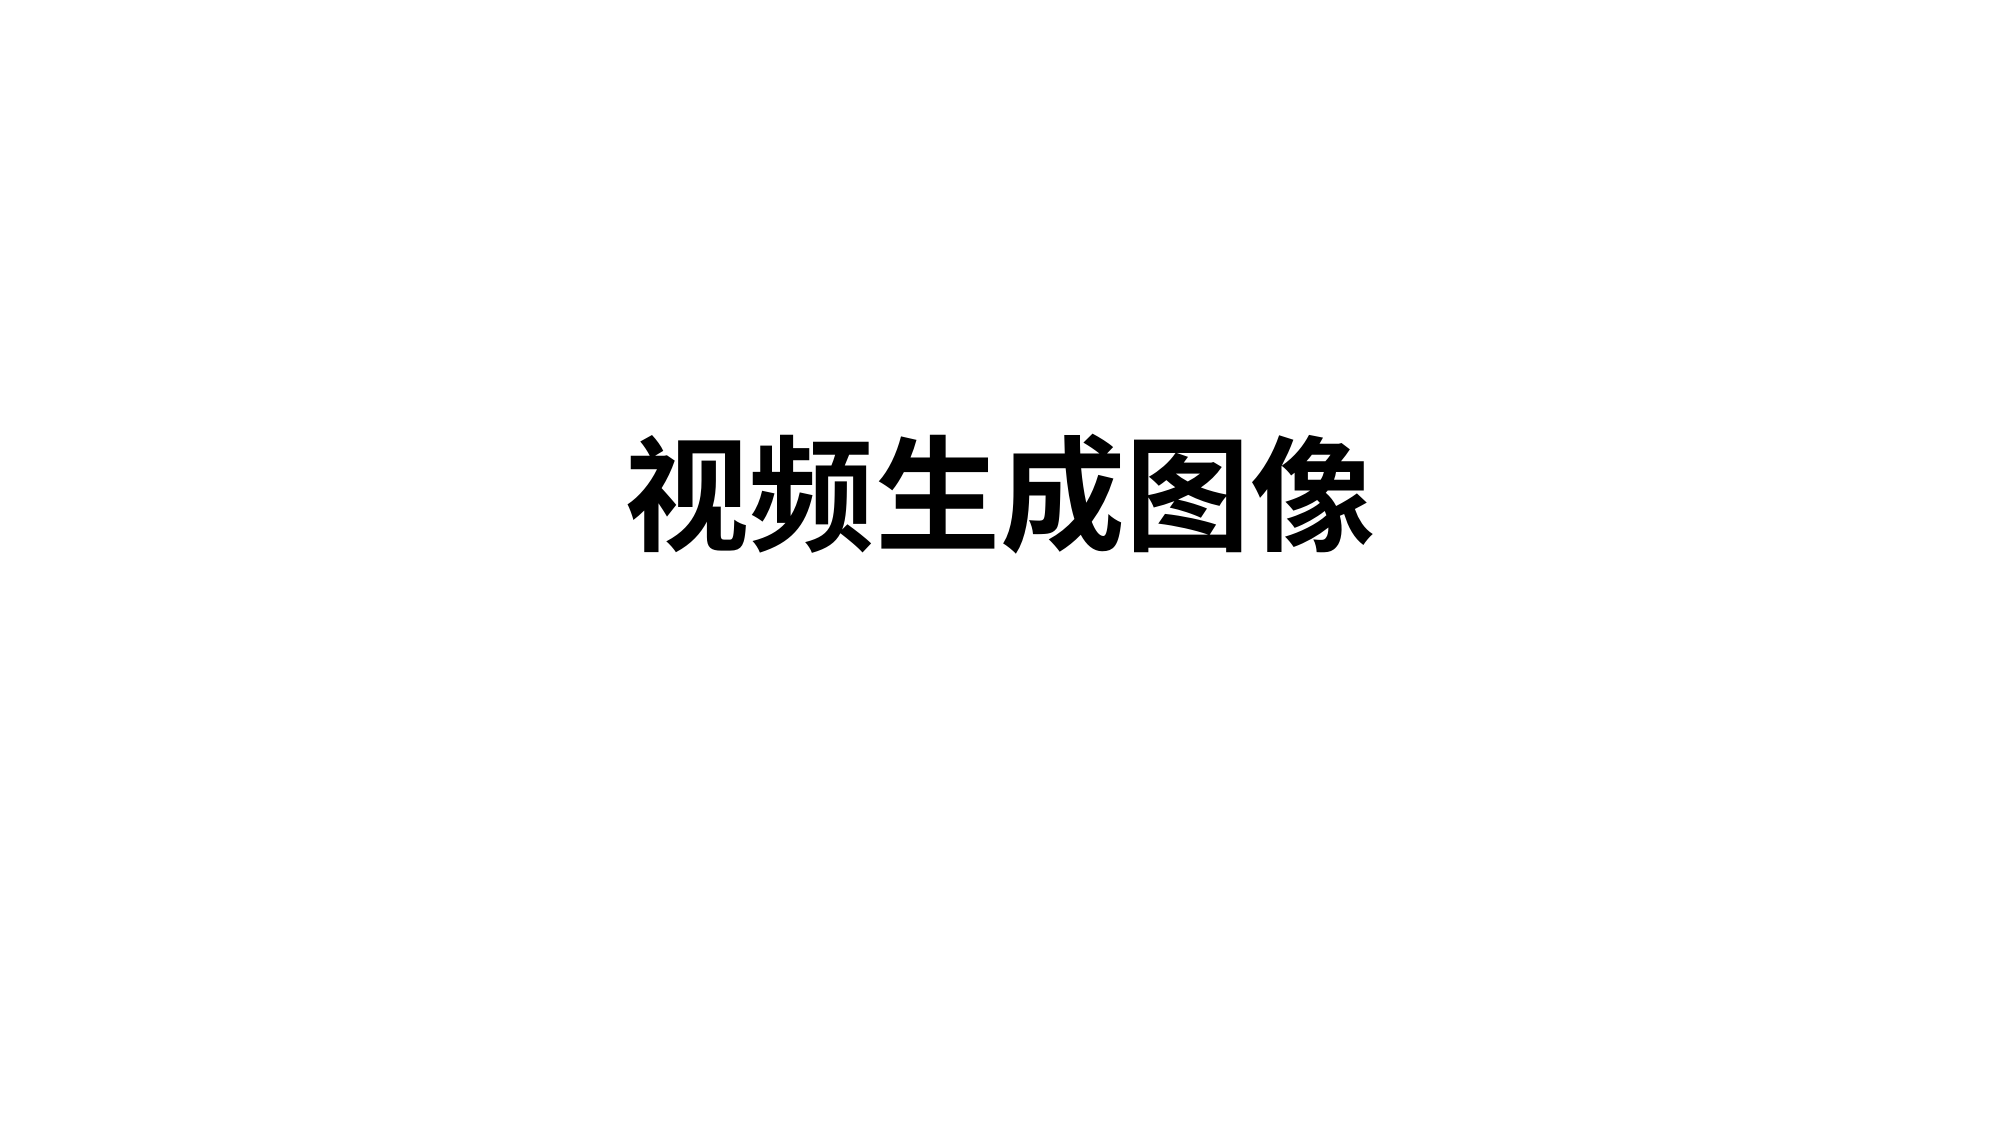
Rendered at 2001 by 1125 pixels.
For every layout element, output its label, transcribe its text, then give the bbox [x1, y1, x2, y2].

title 视频生成图像 [249, 184, 1750, 576]
